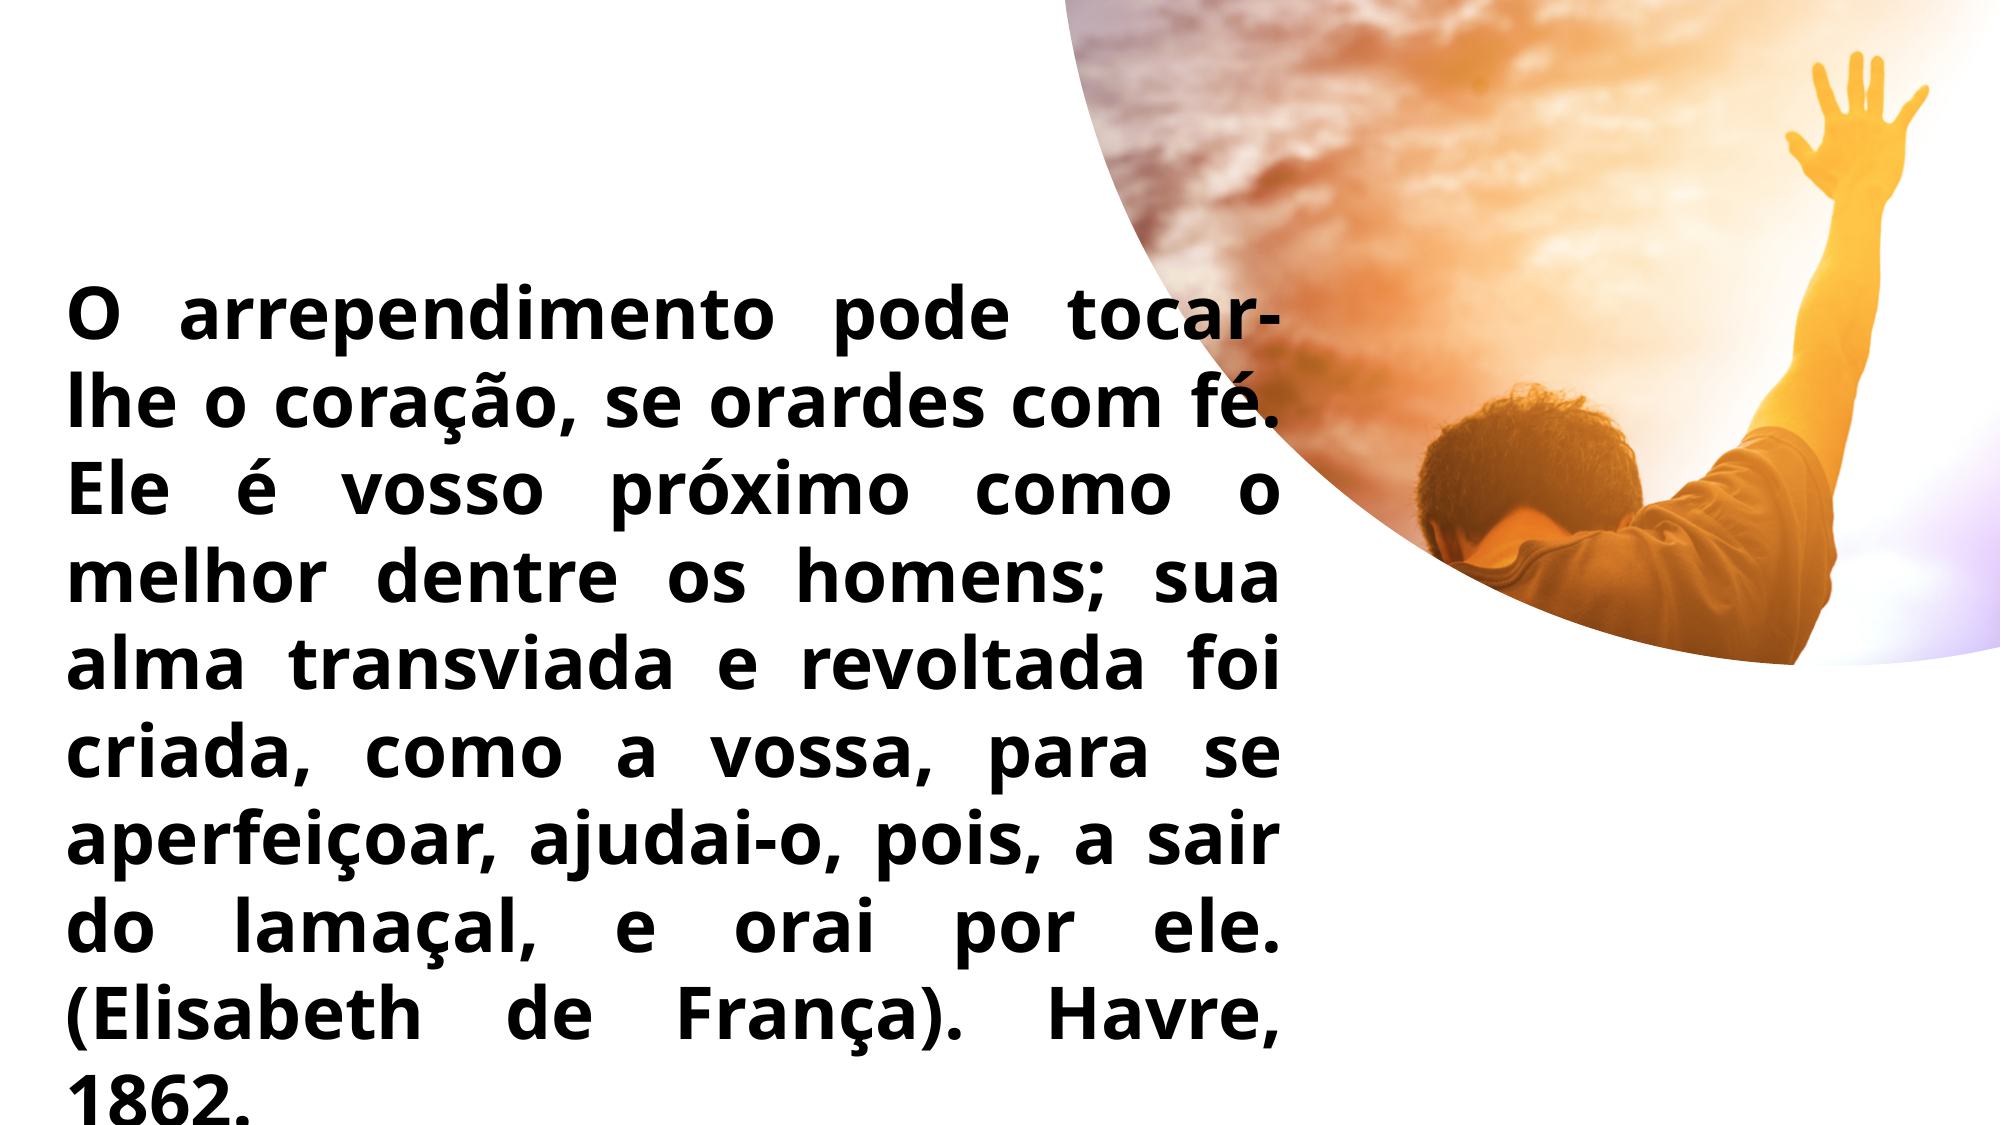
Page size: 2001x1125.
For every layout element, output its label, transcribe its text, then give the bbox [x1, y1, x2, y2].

text_box O arrependimento pode tocar-lhe o coração, se orardes com fé. Ele é vosso próximo como o melhor dentre os homens; sua alma transviada e revoltada foi criada, como a vossa, para se aperfeiçoar, ajudai-o, pois, a sair do lamaçal, e orai por ele. (Elisabeth de França). Havre, 1862. [50, 259, 1299, 1125]
picture [1064, 0, 2000, 666]
